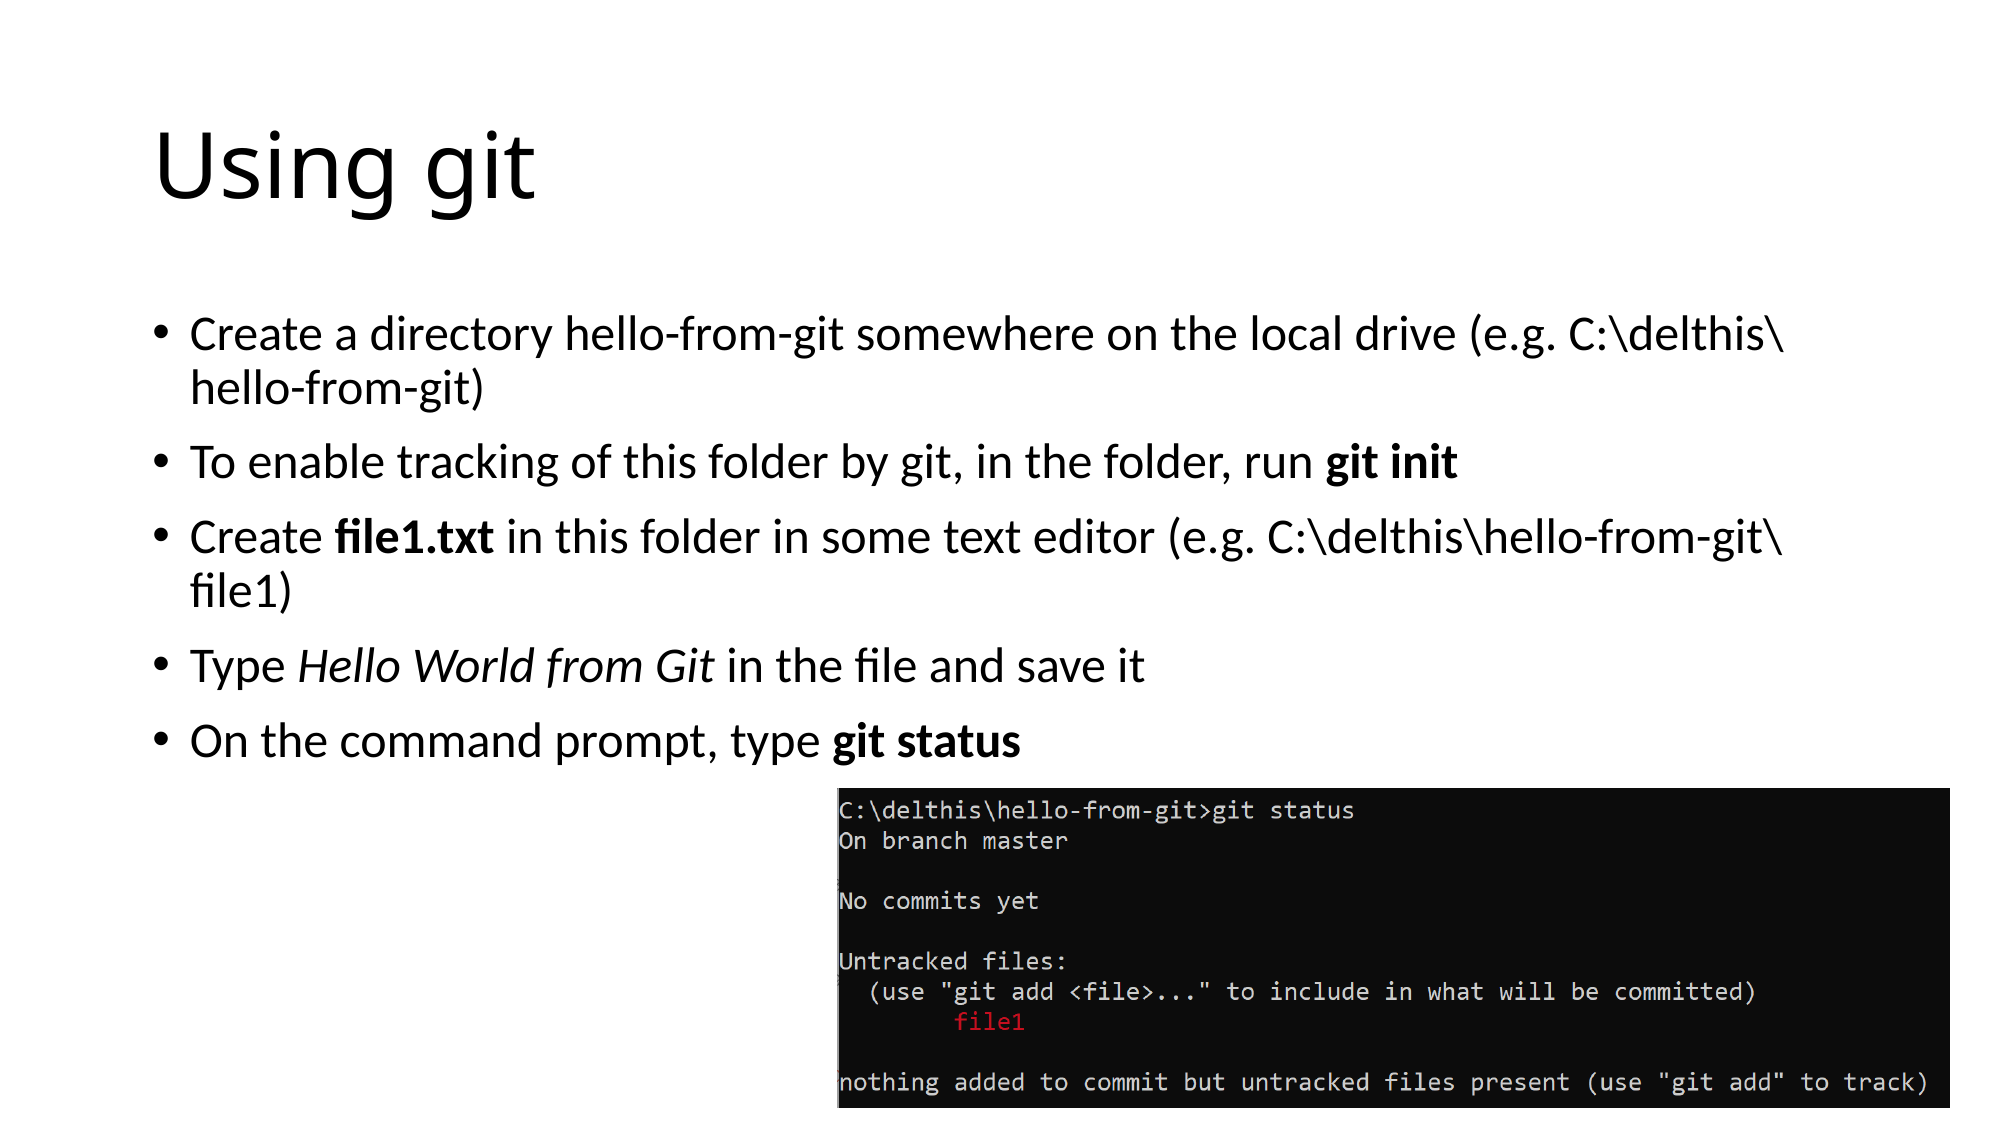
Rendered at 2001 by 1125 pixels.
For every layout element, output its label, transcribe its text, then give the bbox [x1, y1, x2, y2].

picture [837, 788, 1950, 1108]
list Create a directory hello-from-git somewhere on the local drive (e.g. C:\delthis\hello-from-git) To enable tracking of this folder by git, in the folder, run git init Create file1.txt in this folder in some text editor (e.g. C:\delthis\hello-from-git\file1) Type Hello World from Git in the file and save it On the command prompt, type git status [137, 299, 1863, 1014]
title Using git [137, 59, 1863, 278]
